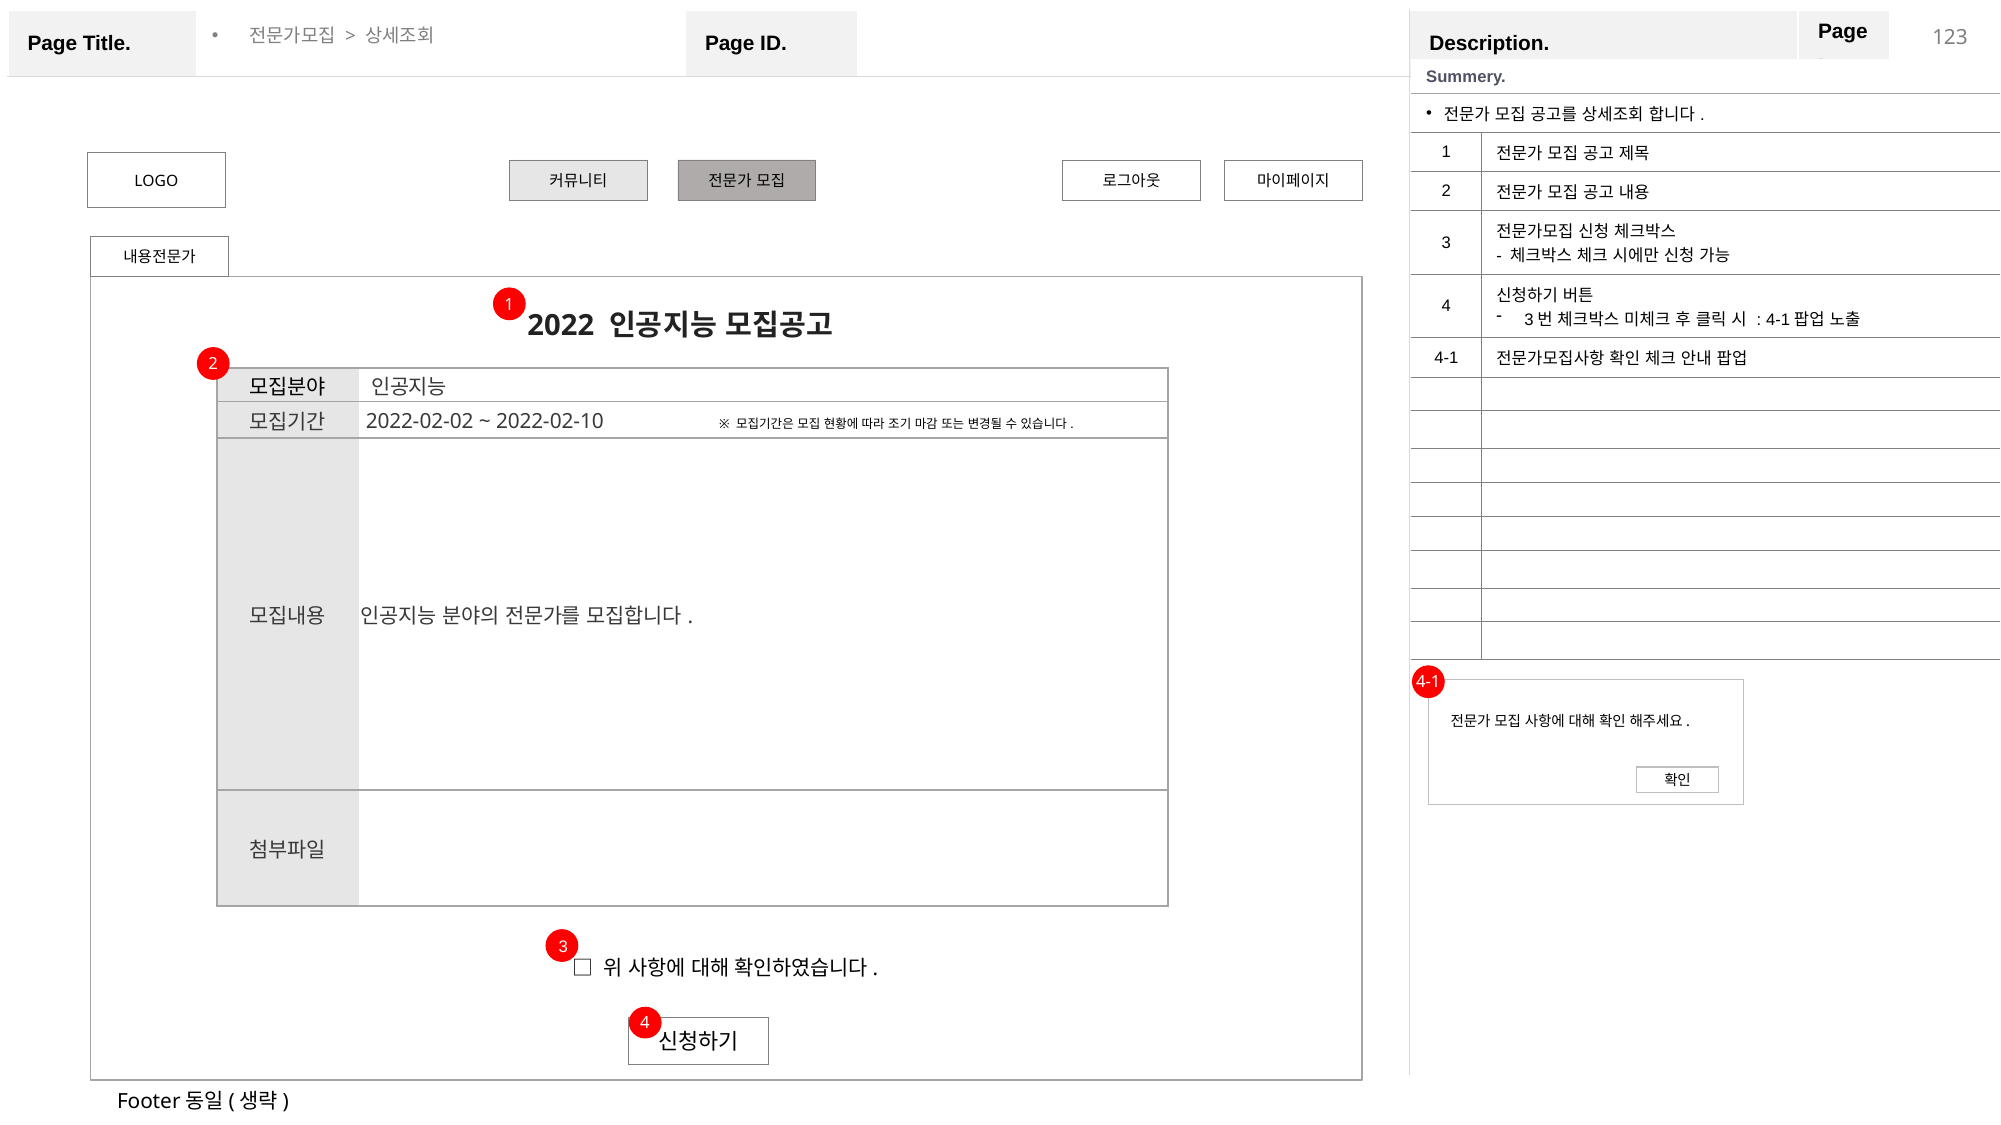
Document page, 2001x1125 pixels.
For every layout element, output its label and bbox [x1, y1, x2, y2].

table_cell [1411, 622, 1481, 659]
text_box [86, 151, 226, 209]
table_cell [1482, 411, 2000, 448]
table_cell [1482, 211, 2000, 274]
table_cell [1482, 483, 2000, 516]
table_cell [1482, 338, 2000, 377]
table_cell [1411, 411, 1481, 448]
list [196, 18, 684, 55]
table_cell [1411, 449, 1481, 482]
table_cell [1411, 551, 1481, 588]
table_cell [1482, 133, 2000, 171]
table_cell [1482, 449, 2000, 482]
table_cell [1411, 517, 1481, 550]
table_cell [1482, 378, 2000, 410]
table_cell [1411, 275, 1481, 337]
table_cell [218, 791, 1167, 905]
table_cell [1411, 589, 1481, 621]
table_cell [1411, 133, 1481, 171]
table_cell [1482, 517, 2000, 550]
table_cell [1411, 378, 1481, 410]
text_box [90, 235, 1363, 1120]
table_cell [218, 439, 1167, 789]
table_cell [1411, 483, 1481, 516]
table_cell [1411, 172, 1481, 210]
text_box [1223, 159, 1363, 201]
text_box [1061, 159, 1201, 201]
table_cell [1411, 211, 1481, 274]
table_cell [1482, 551, 2000, 588]
table_cell [1482, 622, 2000, 659]
table_cell [1411, 338, 1481, 377]
text_box [509, 159, 816, 200]
text_box [1411, 661, 1744, 805]
table_cell [1411, 94, 2000, 132]
table_header [1411, 59, 2000, 93]
table_header [218, 369, 1167, 401]
table_cell [1482, 589, 2000, 621]
table_cell [1482, 172, 2000, 210]
table_cell [218, 402, 1167, 437]
table_cell [1482, 275, 2000, 337]
